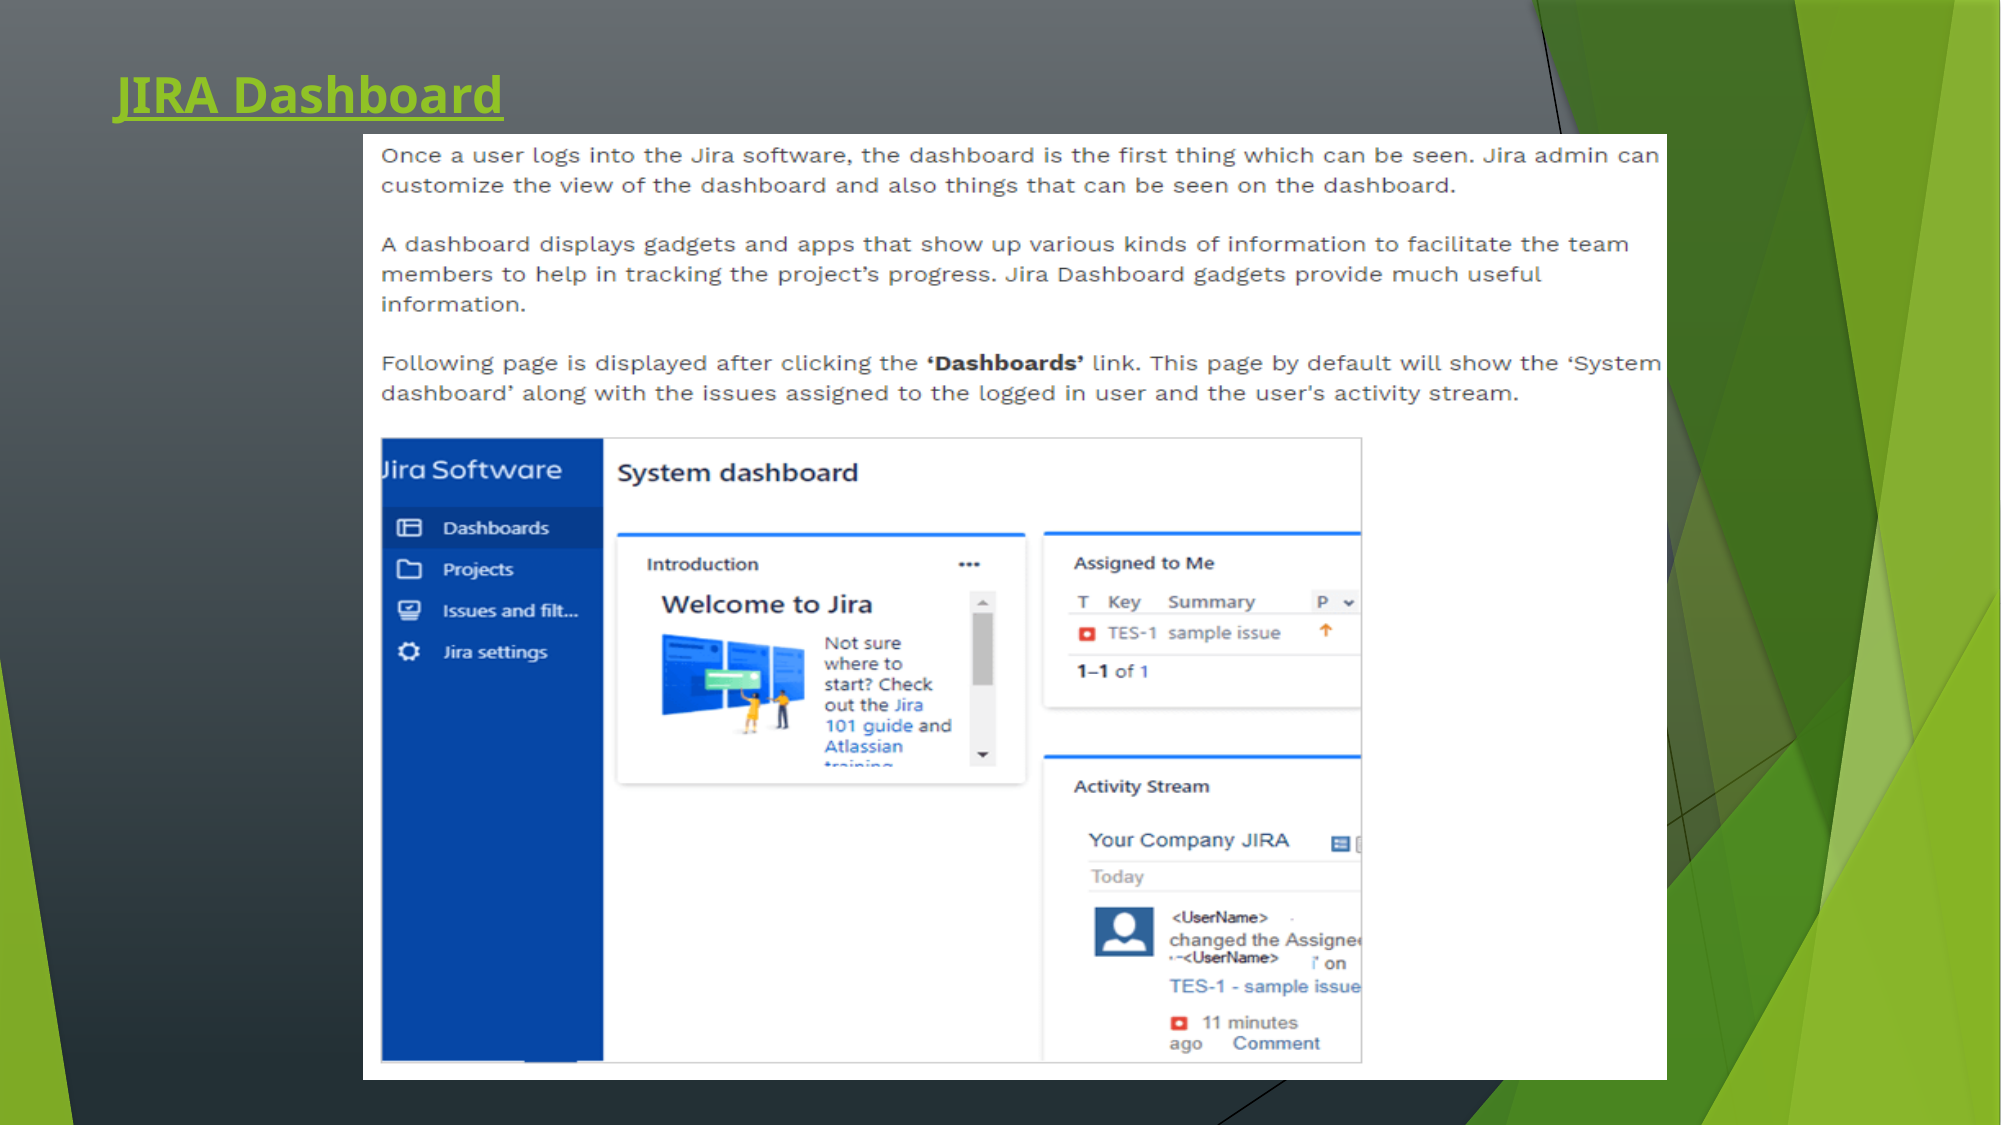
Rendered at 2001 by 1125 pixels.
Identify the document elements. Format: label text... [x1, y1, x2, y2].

list JIRA Dashboard [100, 55, 1804, 1066]
picture [363, 134, 1668, 1081]
